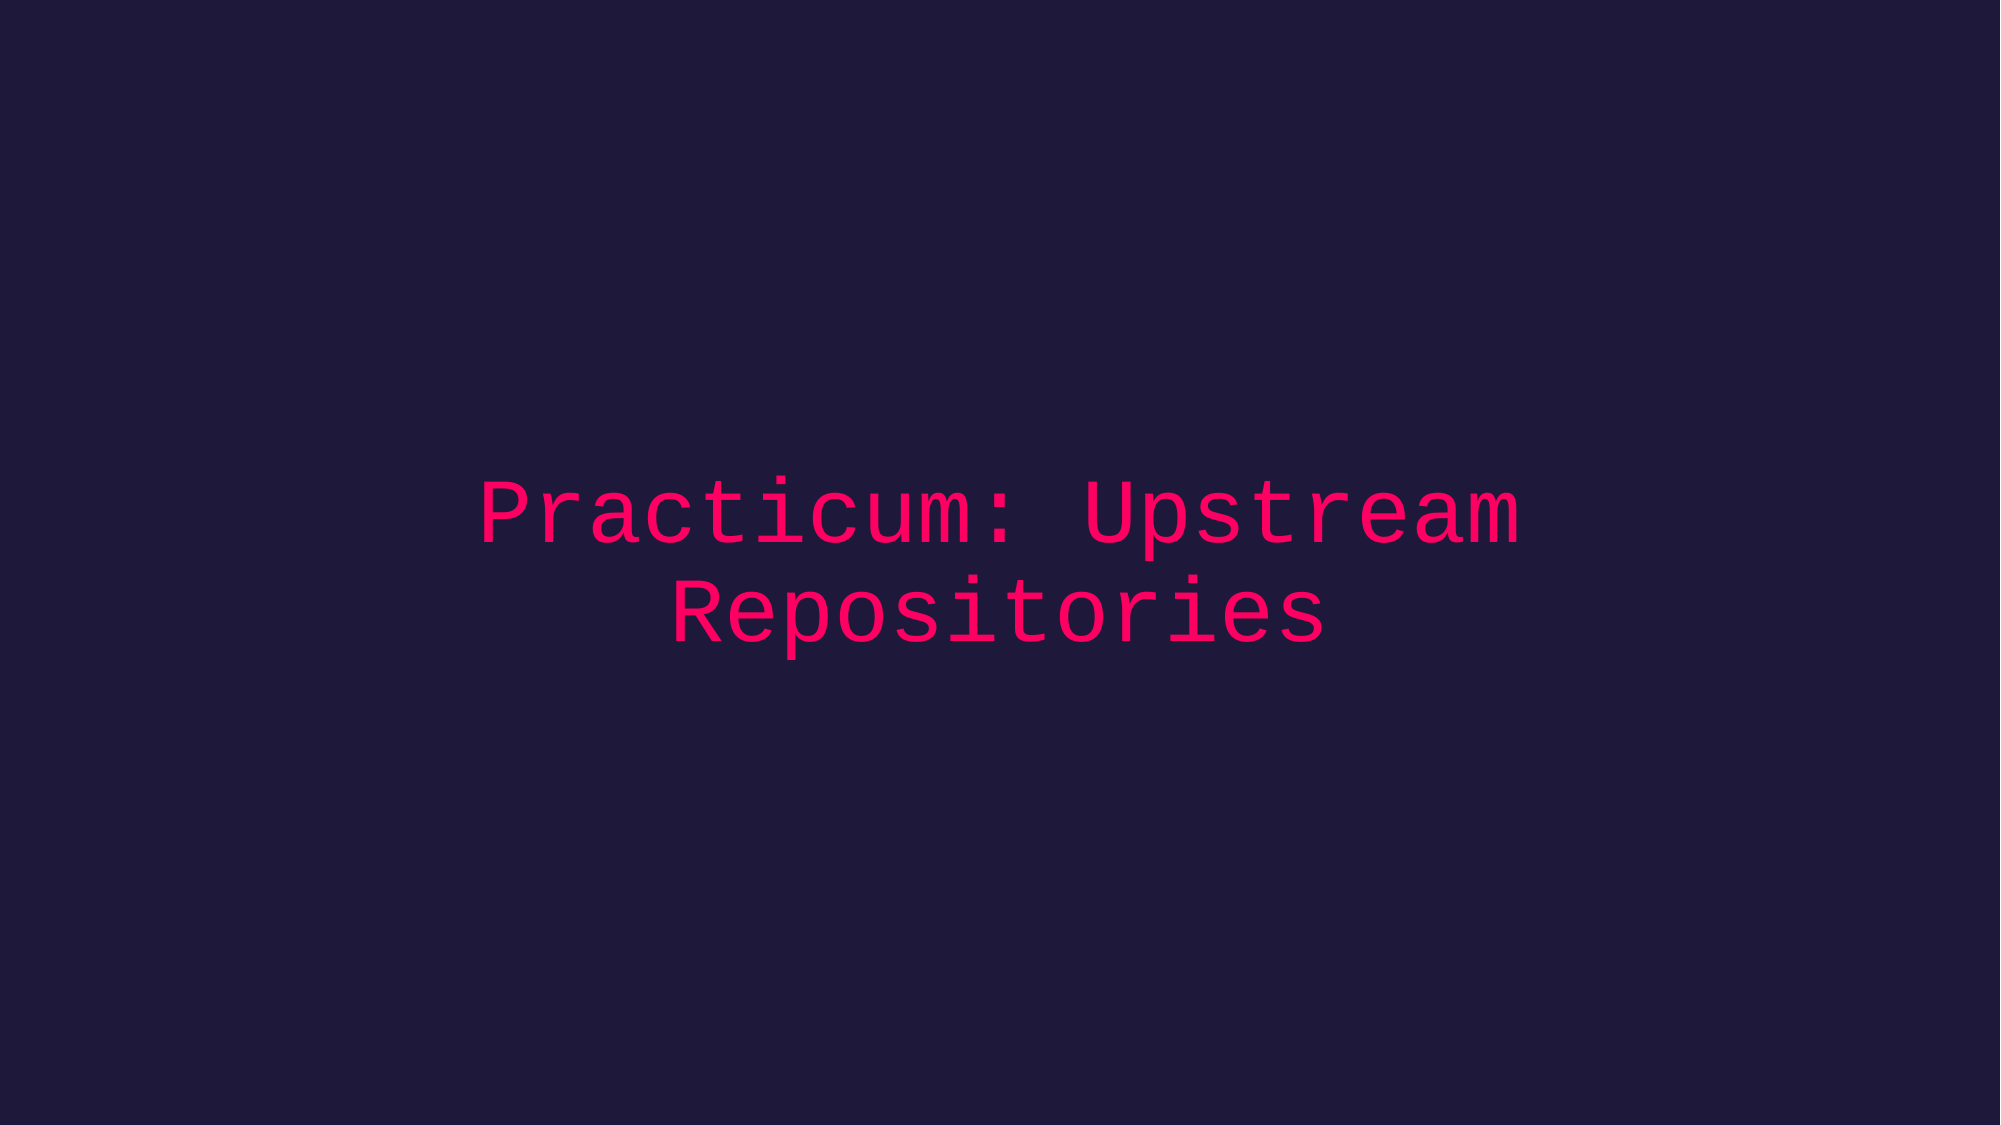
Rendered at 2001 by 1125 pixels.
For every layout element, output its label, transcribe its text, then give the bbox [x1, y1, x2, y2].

title Practicum: Upstream Repositories [192, 421, 1808, 704]
